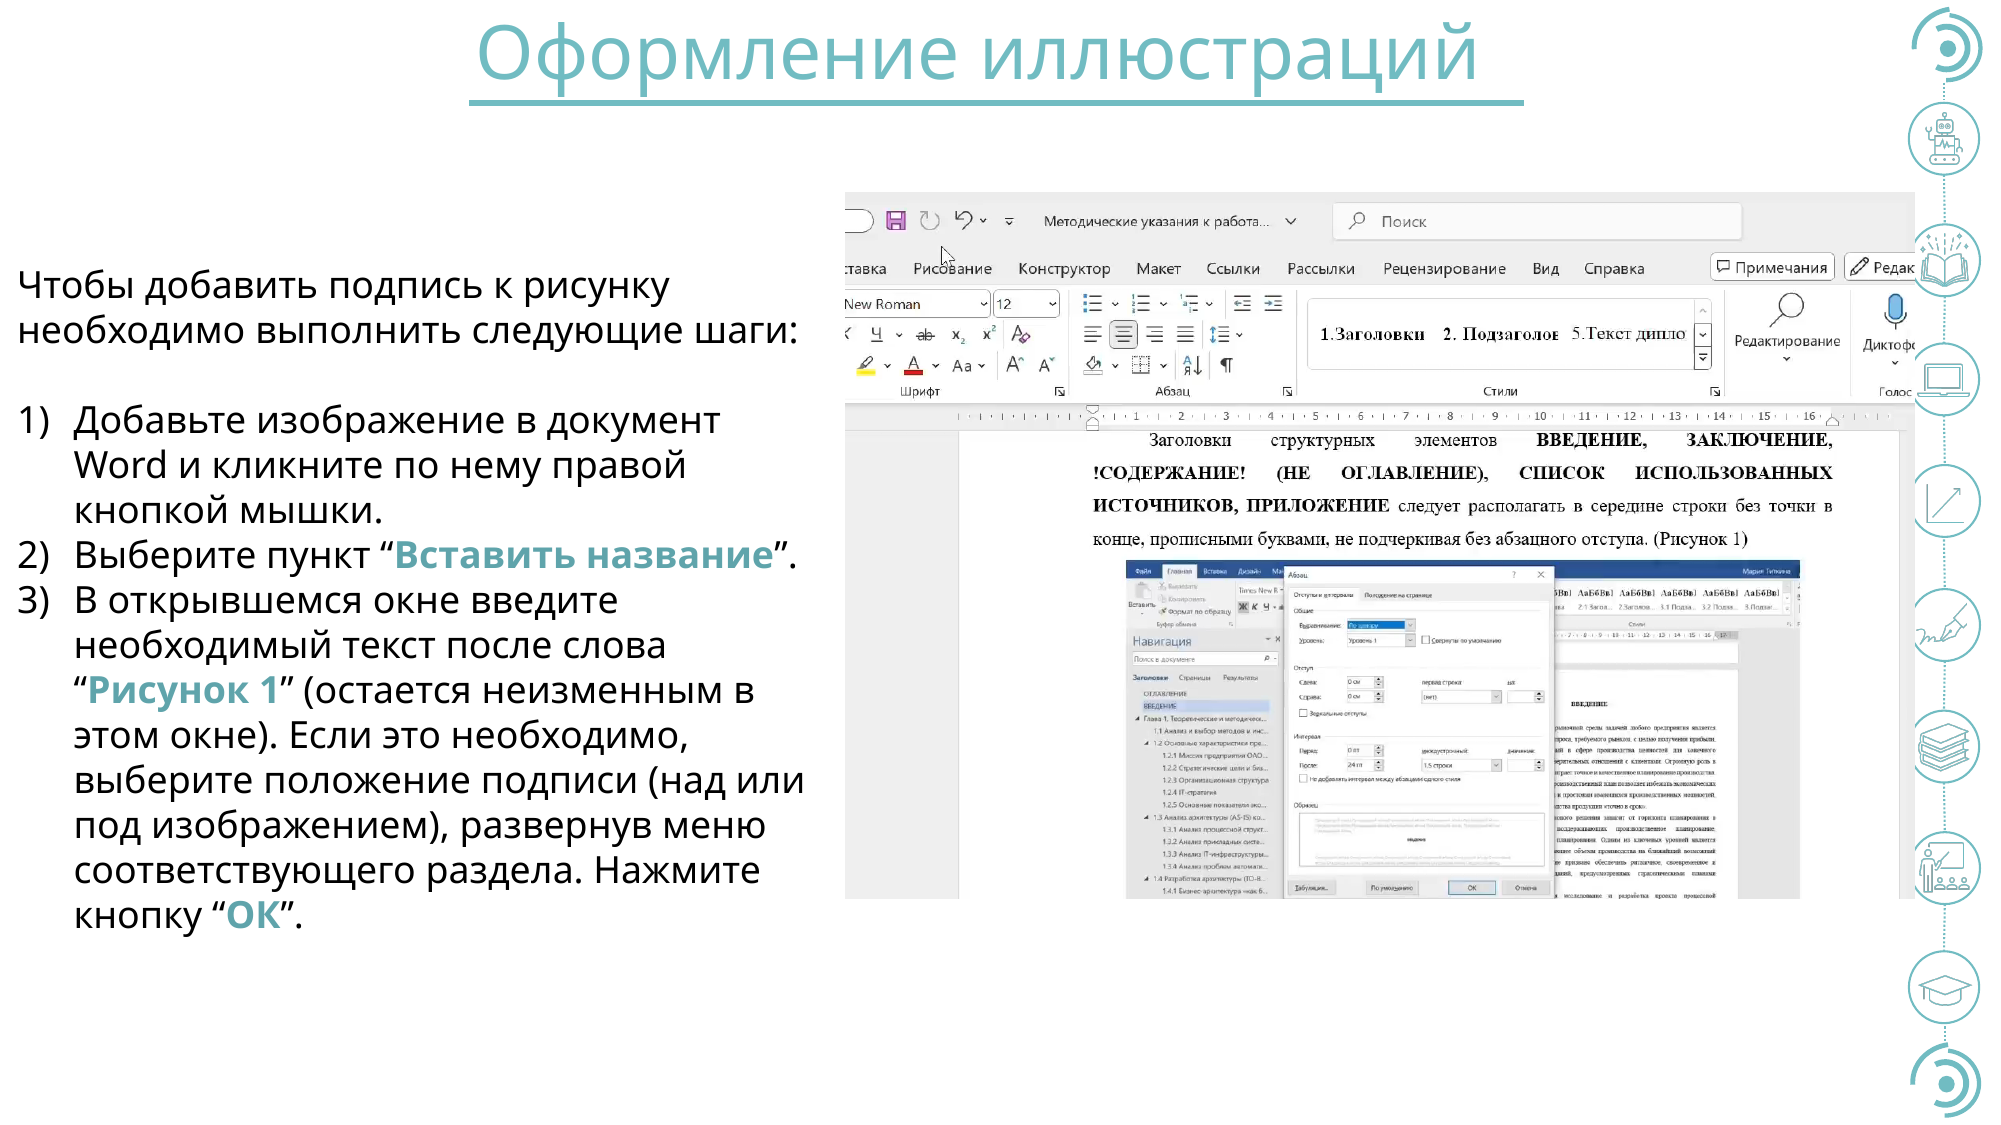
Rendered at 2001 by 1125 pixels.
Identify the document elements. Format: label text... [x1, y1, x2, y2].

text_box Чтобы добавить подпись к рисунку необходимо выполнить следующие шаги: Добавьте изображение в документ Word и кликните по нему правой кнопкой мышки. Выберите пункт “Вставить название”. В открывшемся окне введите необходимый текст после слова “Рисунок 1” (остается неизменным в этом окне). Если это необходимо, выберите положение подписи (над или под изображением), развернув меню соответствующего раздела. Нажмите кнопку “ОК”. [2, 253, 828, 944]
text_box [844, 191, 1916, 900]
text_box Оформление иллюстраций [460, 0, 1496, 102]
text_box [1907, 6, 2000, 1123]
